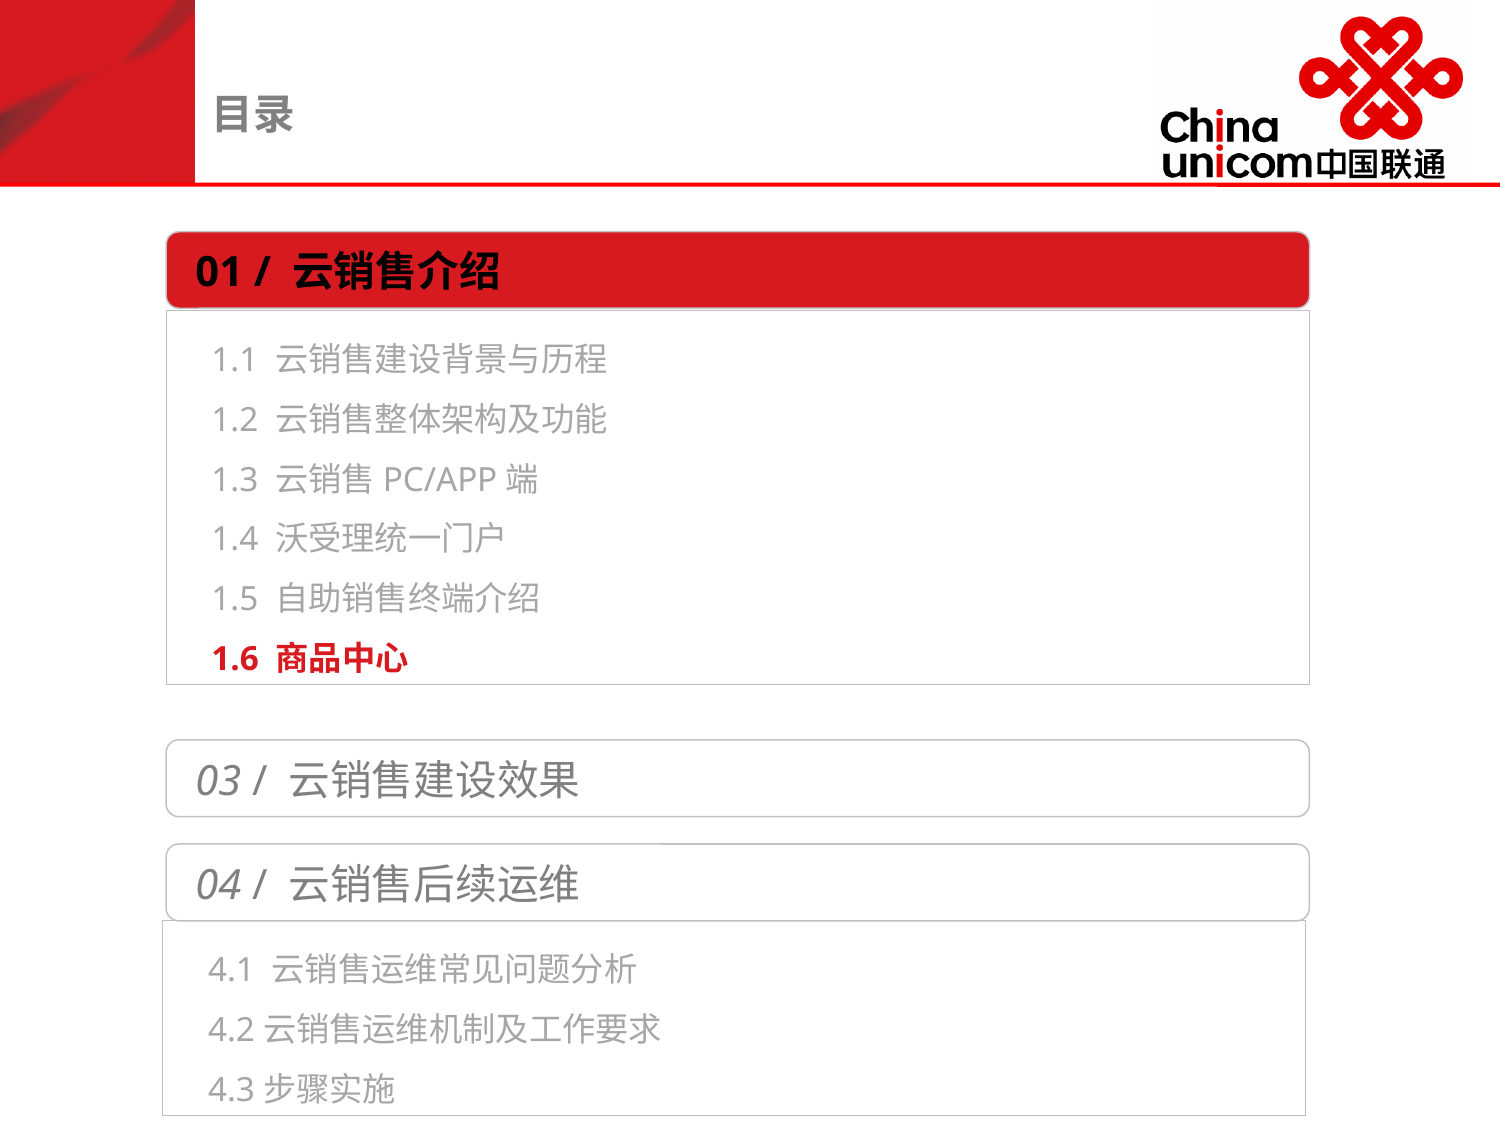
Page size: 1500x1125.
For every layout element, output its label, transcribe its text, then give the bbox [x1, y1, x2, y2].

text_box 4.1 云销售运维常见问题分析 4.2云销售运维机制及工作要求 4.3步骤实施 [162, 920, 1306, 1116]
text_box 1.1 云销售建设背景与历程 1.2 云销售整体架构及功能 1.3 云销售PC/APP端 1.4 沃受理统一门户 1.5 自助销售终端介绍 1.6 商品中心 [166, 310, 1310, 685]
text_box 目录 [197, 66, 1176, 160]
text_box 03 / 云销售建设效果 [166, 739, 1310, 817]
text_box 01 / 云销售介绍 [166, 231, 1310, 309]
picture [1149, 187, 1475, 192]
picture [1149, 0, 1475, 182]
picture [0, 0, 195, 182]
text_box 04 / 云销售后续运维 [166, 843, 1310, 920]
